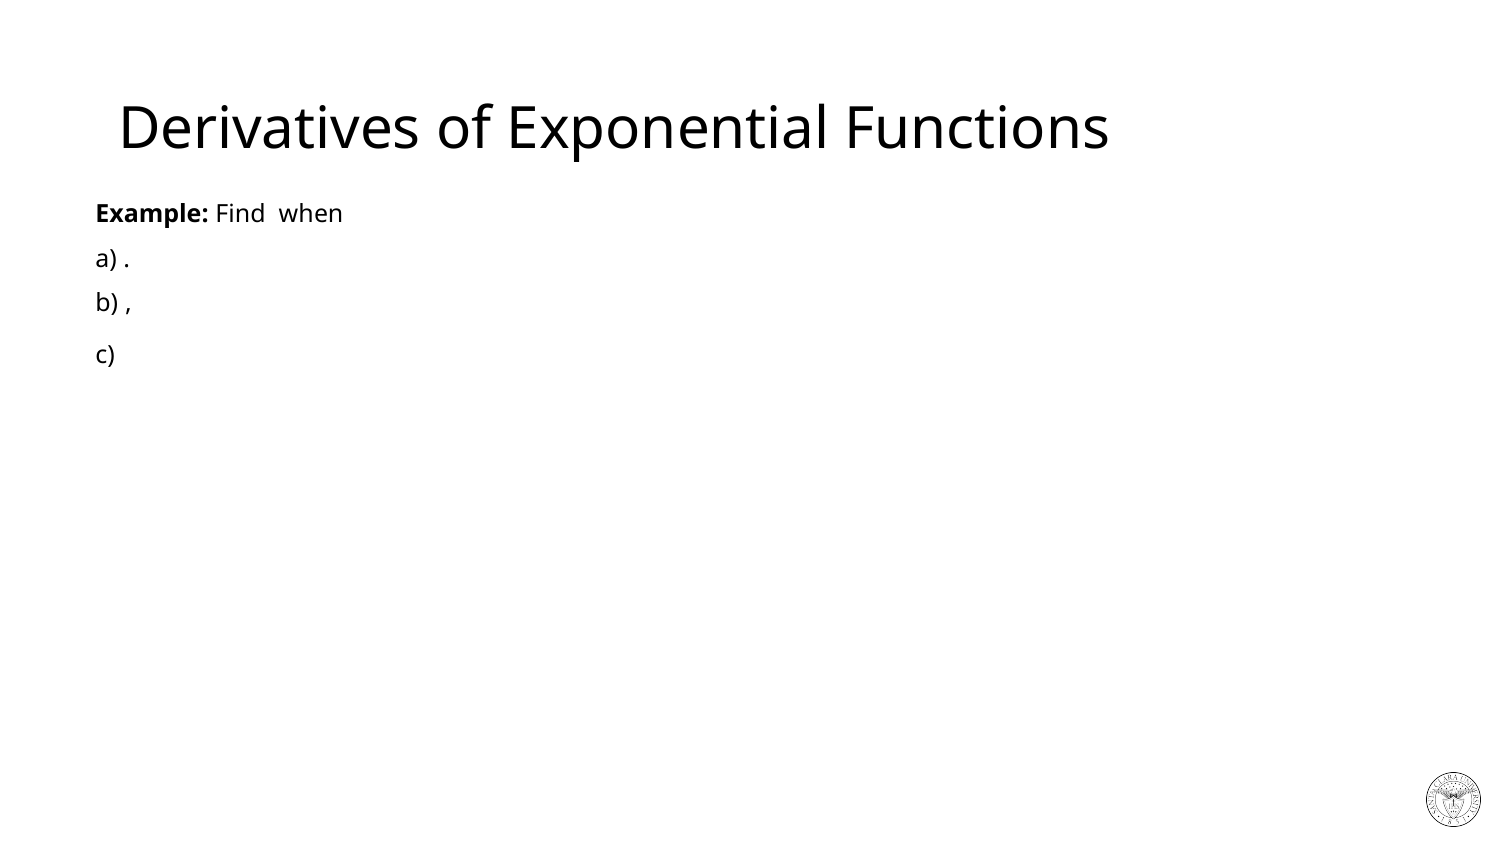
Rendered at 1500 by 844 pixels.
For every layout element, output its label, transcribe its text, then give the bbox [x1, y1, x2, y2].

title Derivatives of Exponential Functions [103, 44, 1397, 169]
picture [1426, 772, 1481, 827]
